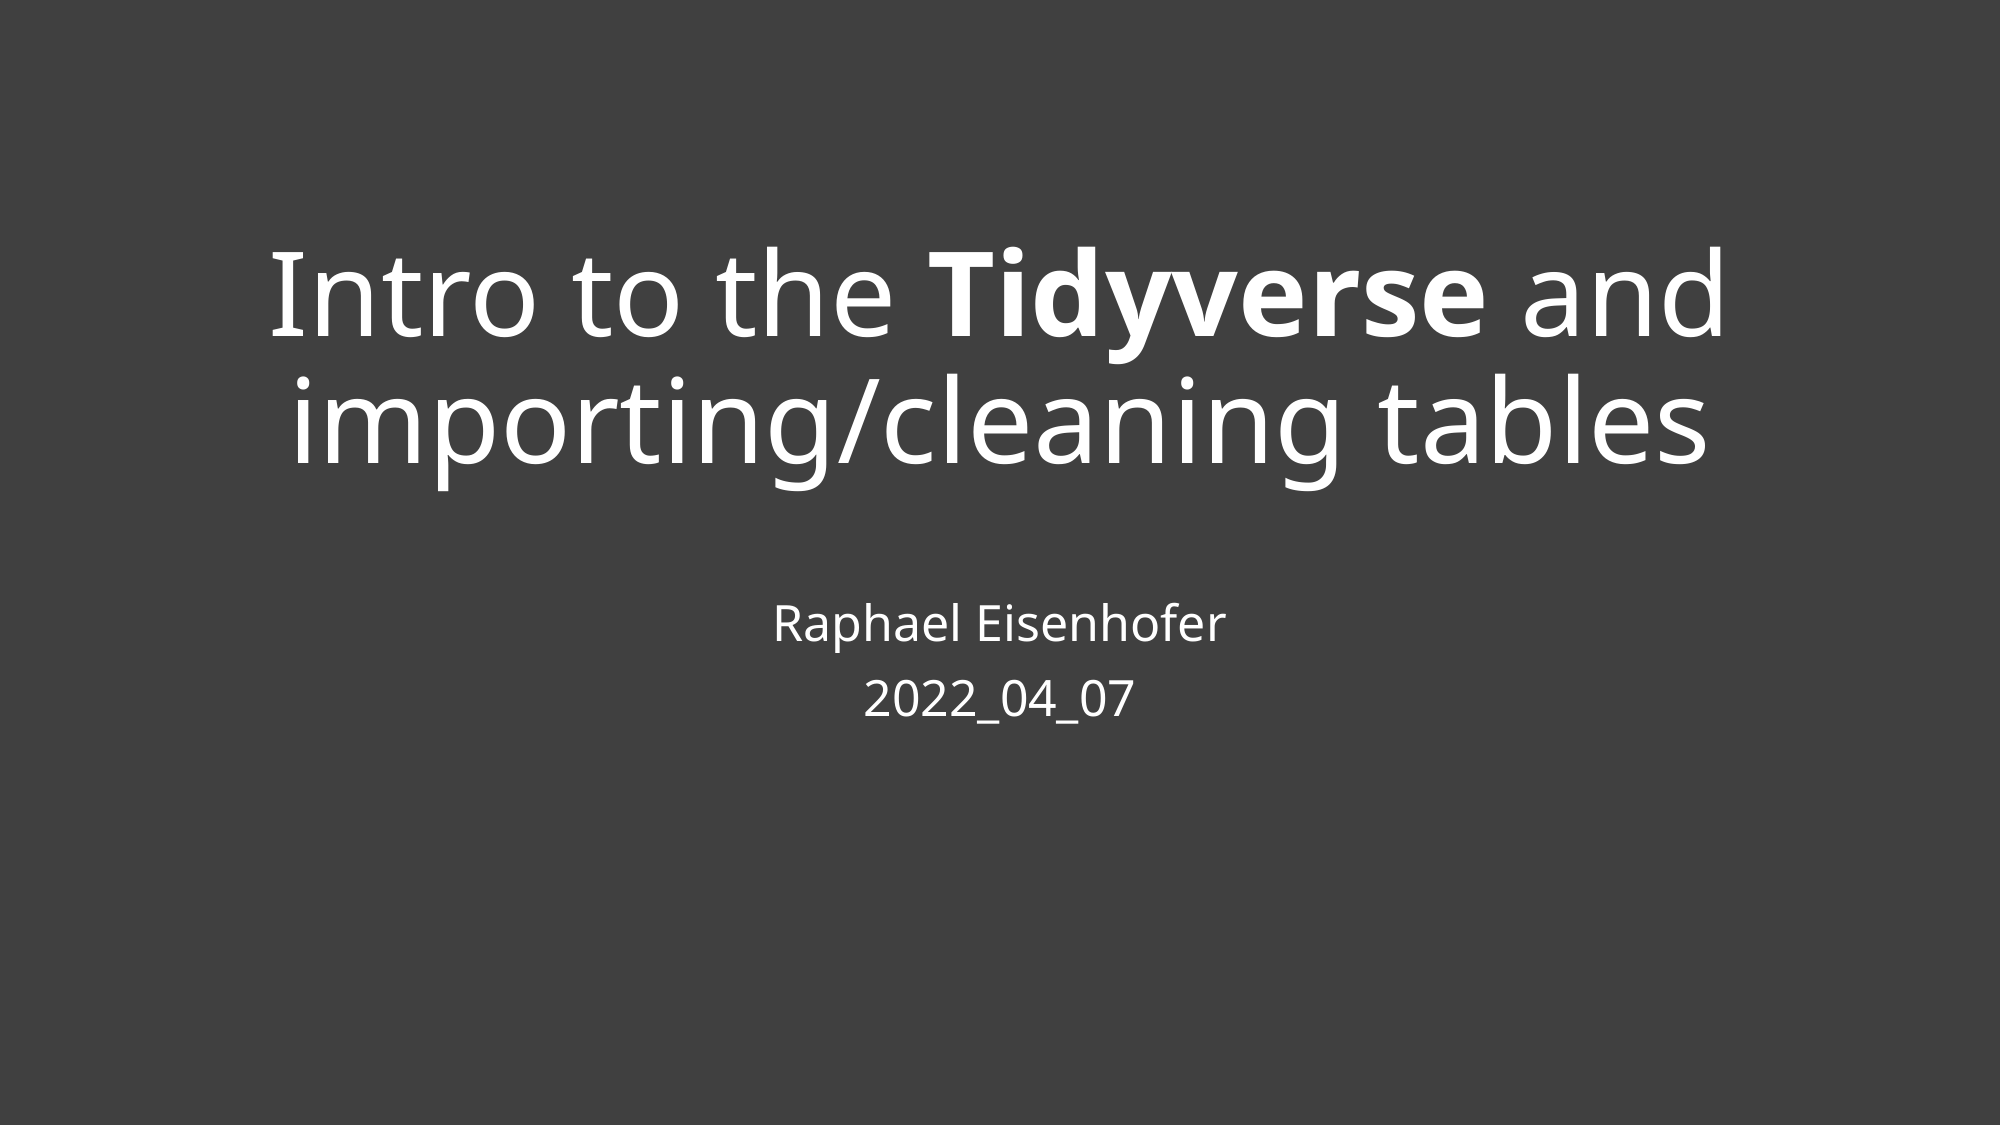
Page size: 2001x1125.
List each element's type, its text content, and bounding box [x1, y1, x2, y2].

title Intro to the Tidyverse and importing/cleaning tables [249, 104, 1750, 497]
subtitle Raphael Eisenhofer 2022_04_07 [249, 590, 1750, 863]
